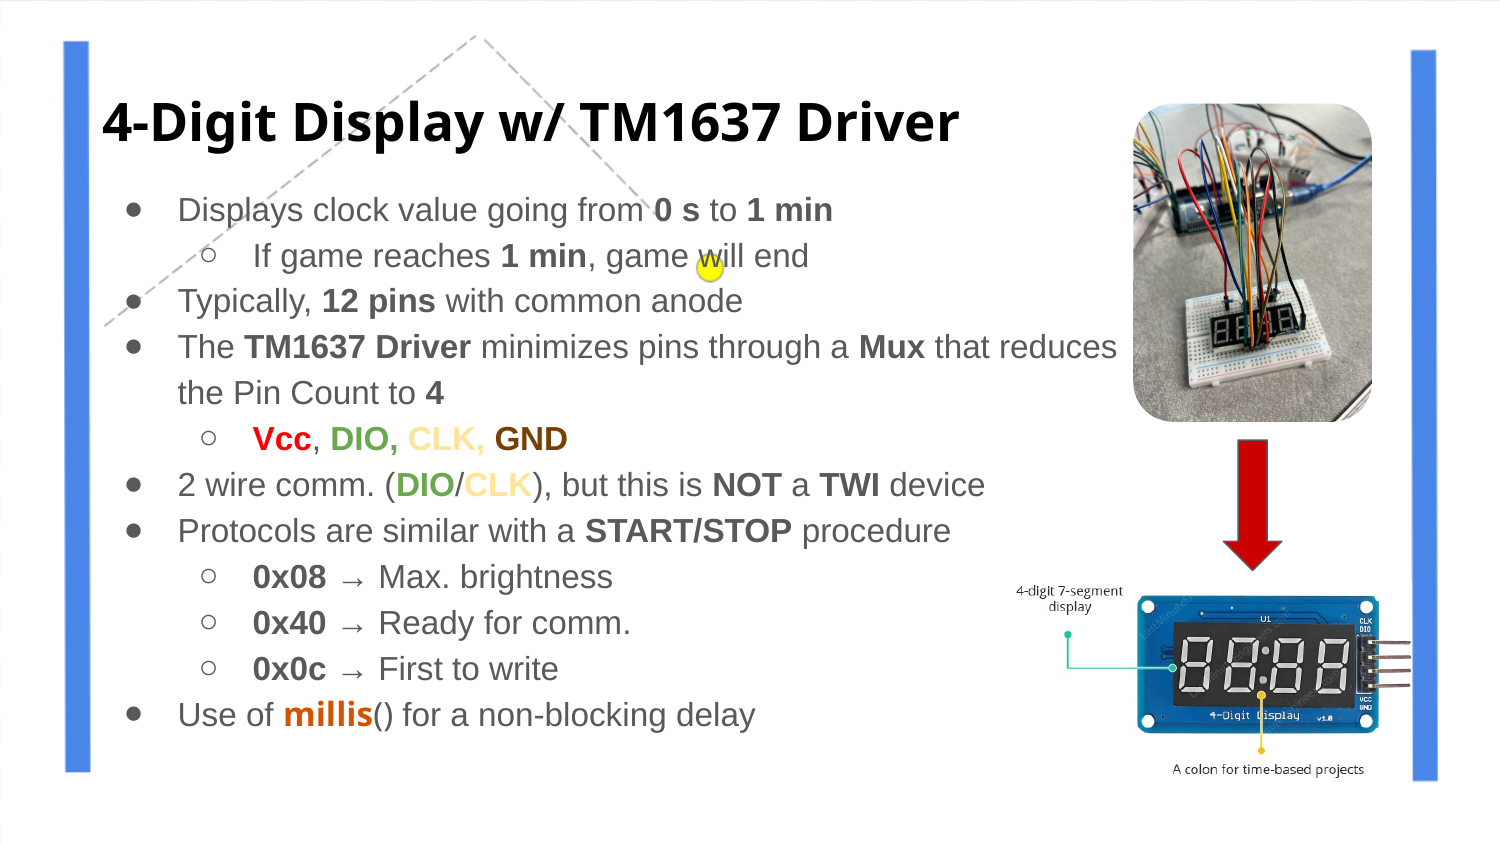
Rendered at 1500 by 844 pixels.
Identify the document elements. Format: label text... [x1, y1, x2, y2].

list Displays clock value going from 0 s to 1 min If game reaches 1 min, game will end Typically, 12 pins with common anode The TM1637 Driver minimizes pins through a Mux that reduces the Pin Count to 4 Vcc, DIO, CLK, GND 2 wire comm. (DIO/CLK), but this is NOT a TWI device Protocols are similar with a START/STOP procedure 0x08 → Max. brightness 0x40 → Ready for comm. 0x0c → First to write Use of millis() for a non-blocking delay [87, 166, 1134, 844]
picture [0, 0, 1500, 844]
title 4-Digit Display w/ TM1637 Driver [87, 72, 1485, 167]
text_box [1223, 440, 1282, 571]
